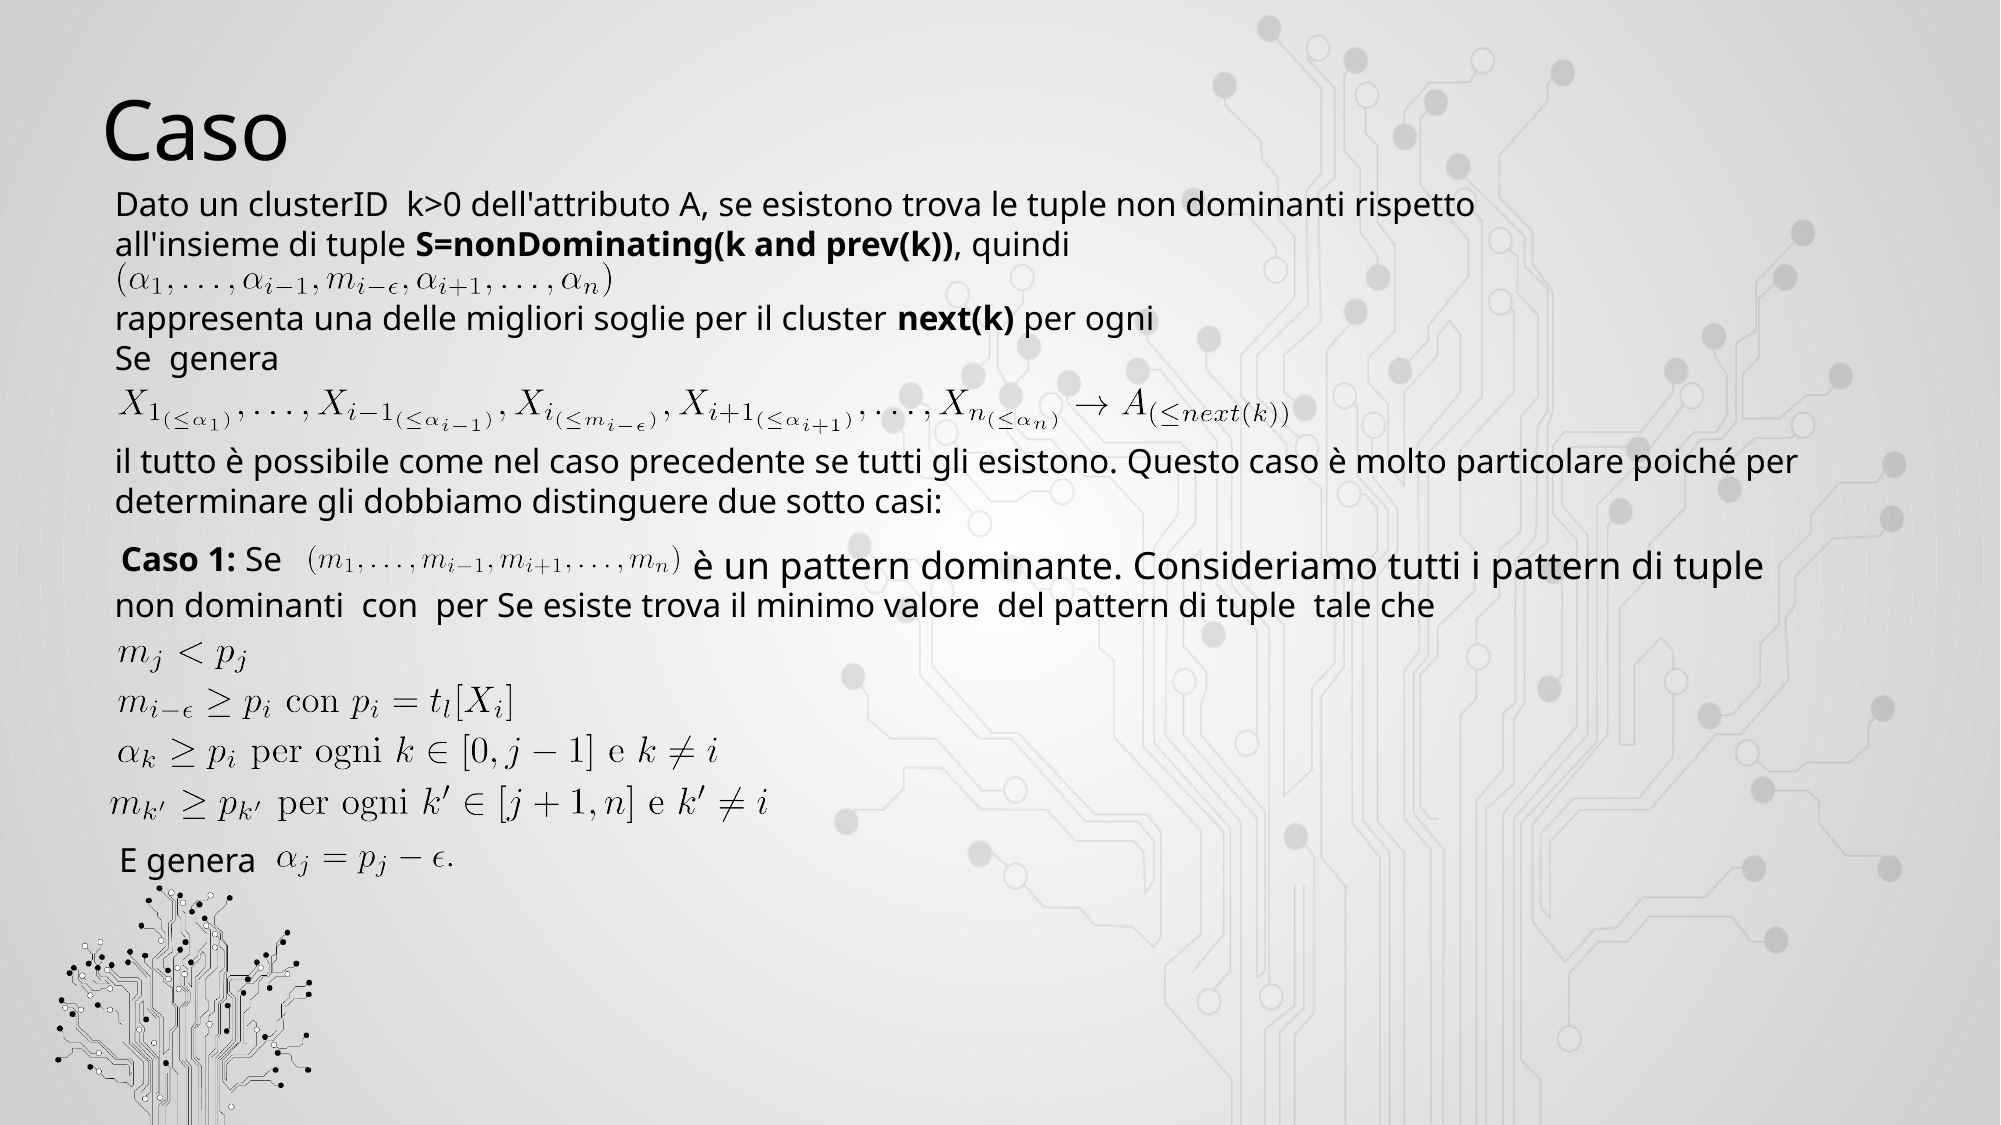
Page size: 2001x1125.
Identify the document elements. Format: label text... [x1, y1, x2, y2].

text_box [688, 595, 2000, 1125]
text_box E genera [104, 831, 281, 878]
text_box Caso 1: Se [106, 531, 298, 586]
picture [309, 545, 679, 575]
picture [110, 785, 767, 823]
picture [117, 262, 611, 297]
text_box è un pattern dominante. Consideriamo tutti i pattern di tuple [678, 534, 2000, 595]
picture [117, 388, 1289, 435]
picture [20, 879, 348, 1125]
picture [276, 851, 452, 878]
text_box [688, 0, 2000, 534]
picture [117, 684, 511, 721]
picture [117, 733, 717, 771]
picture [117, 641, 246, 674]
